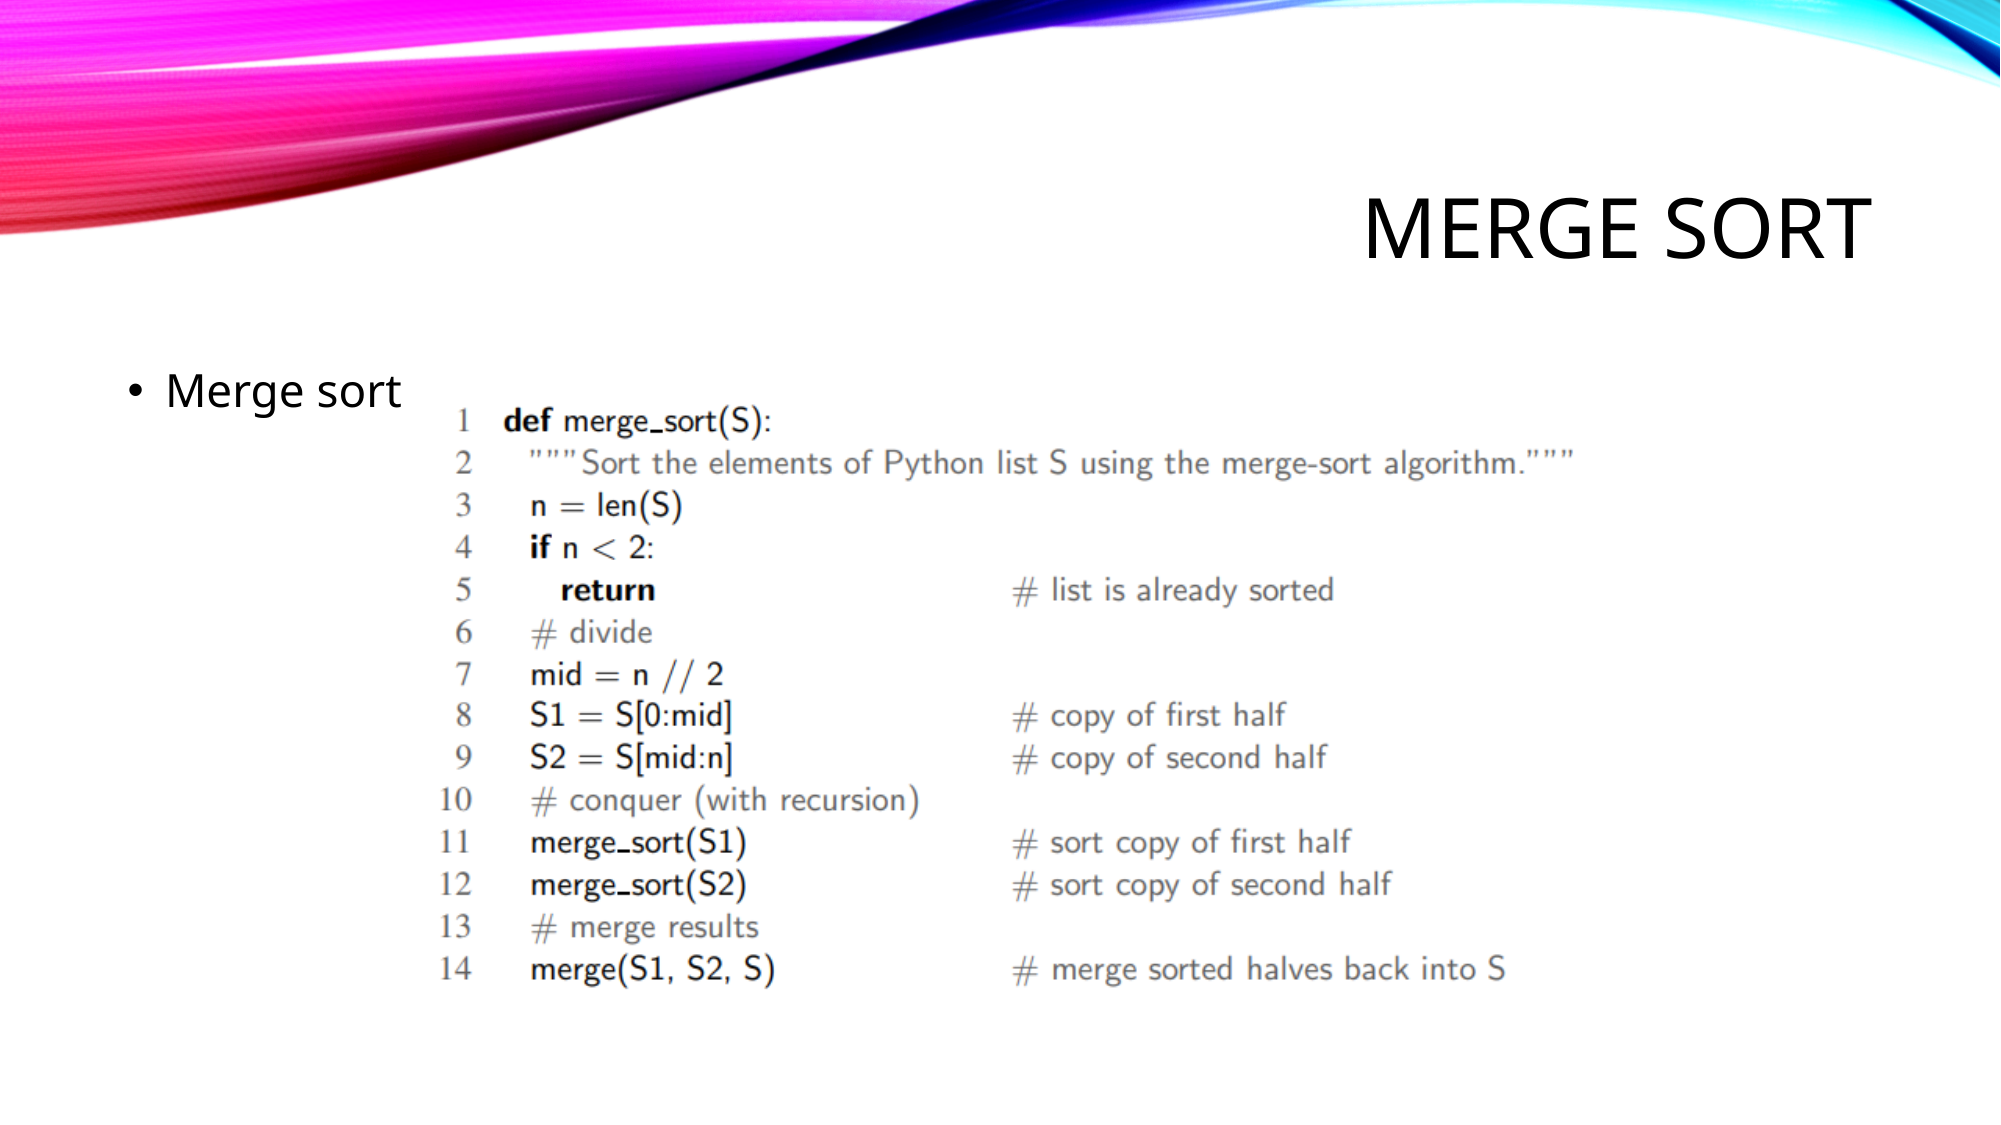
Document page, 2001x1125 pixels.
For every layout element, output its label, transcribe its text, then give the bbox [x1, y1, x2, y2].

picture [416, 383, 1584, 997]
picture [1910, 0, 2000, 45]
list Merge sort [112, 360, 1888, 1021]
picture [0, 0, 2000, 237]
picture [1890, 0, 2000, 75]
title Merge Sort [474, 125, 1888, 338]
